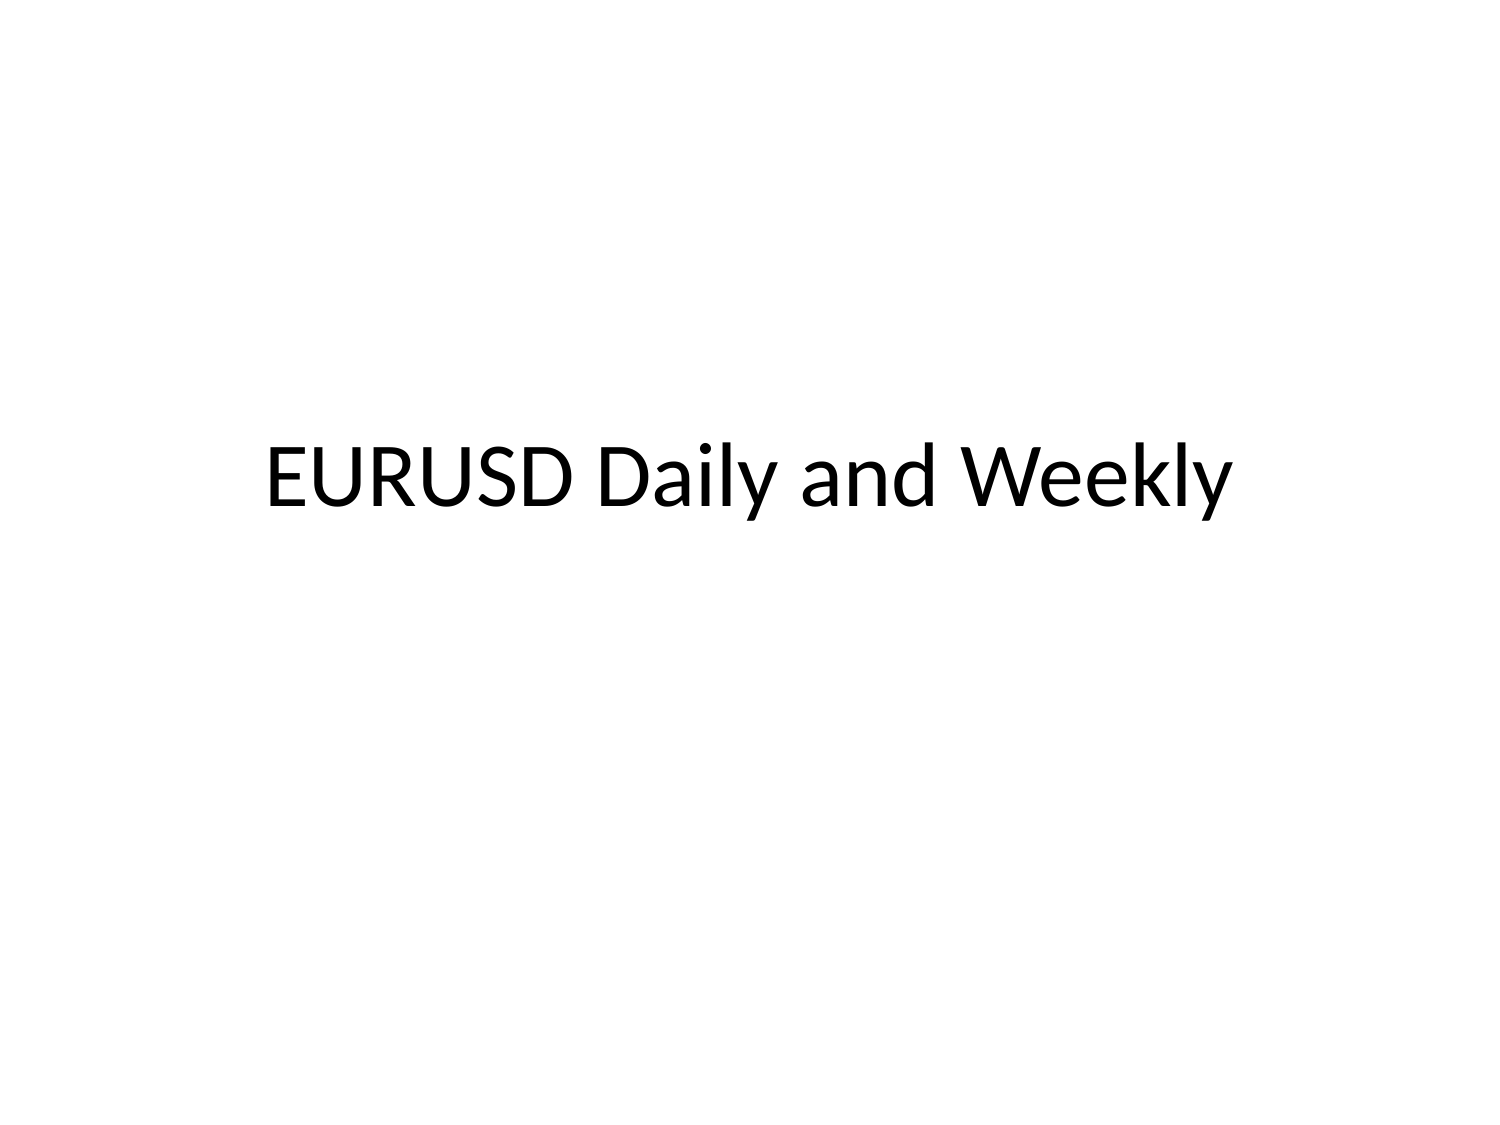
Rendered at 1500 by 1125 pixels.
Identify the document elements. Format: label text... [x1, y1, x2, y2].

title EURUSD Daily and Weekly [112, 349, 1388, 591]
